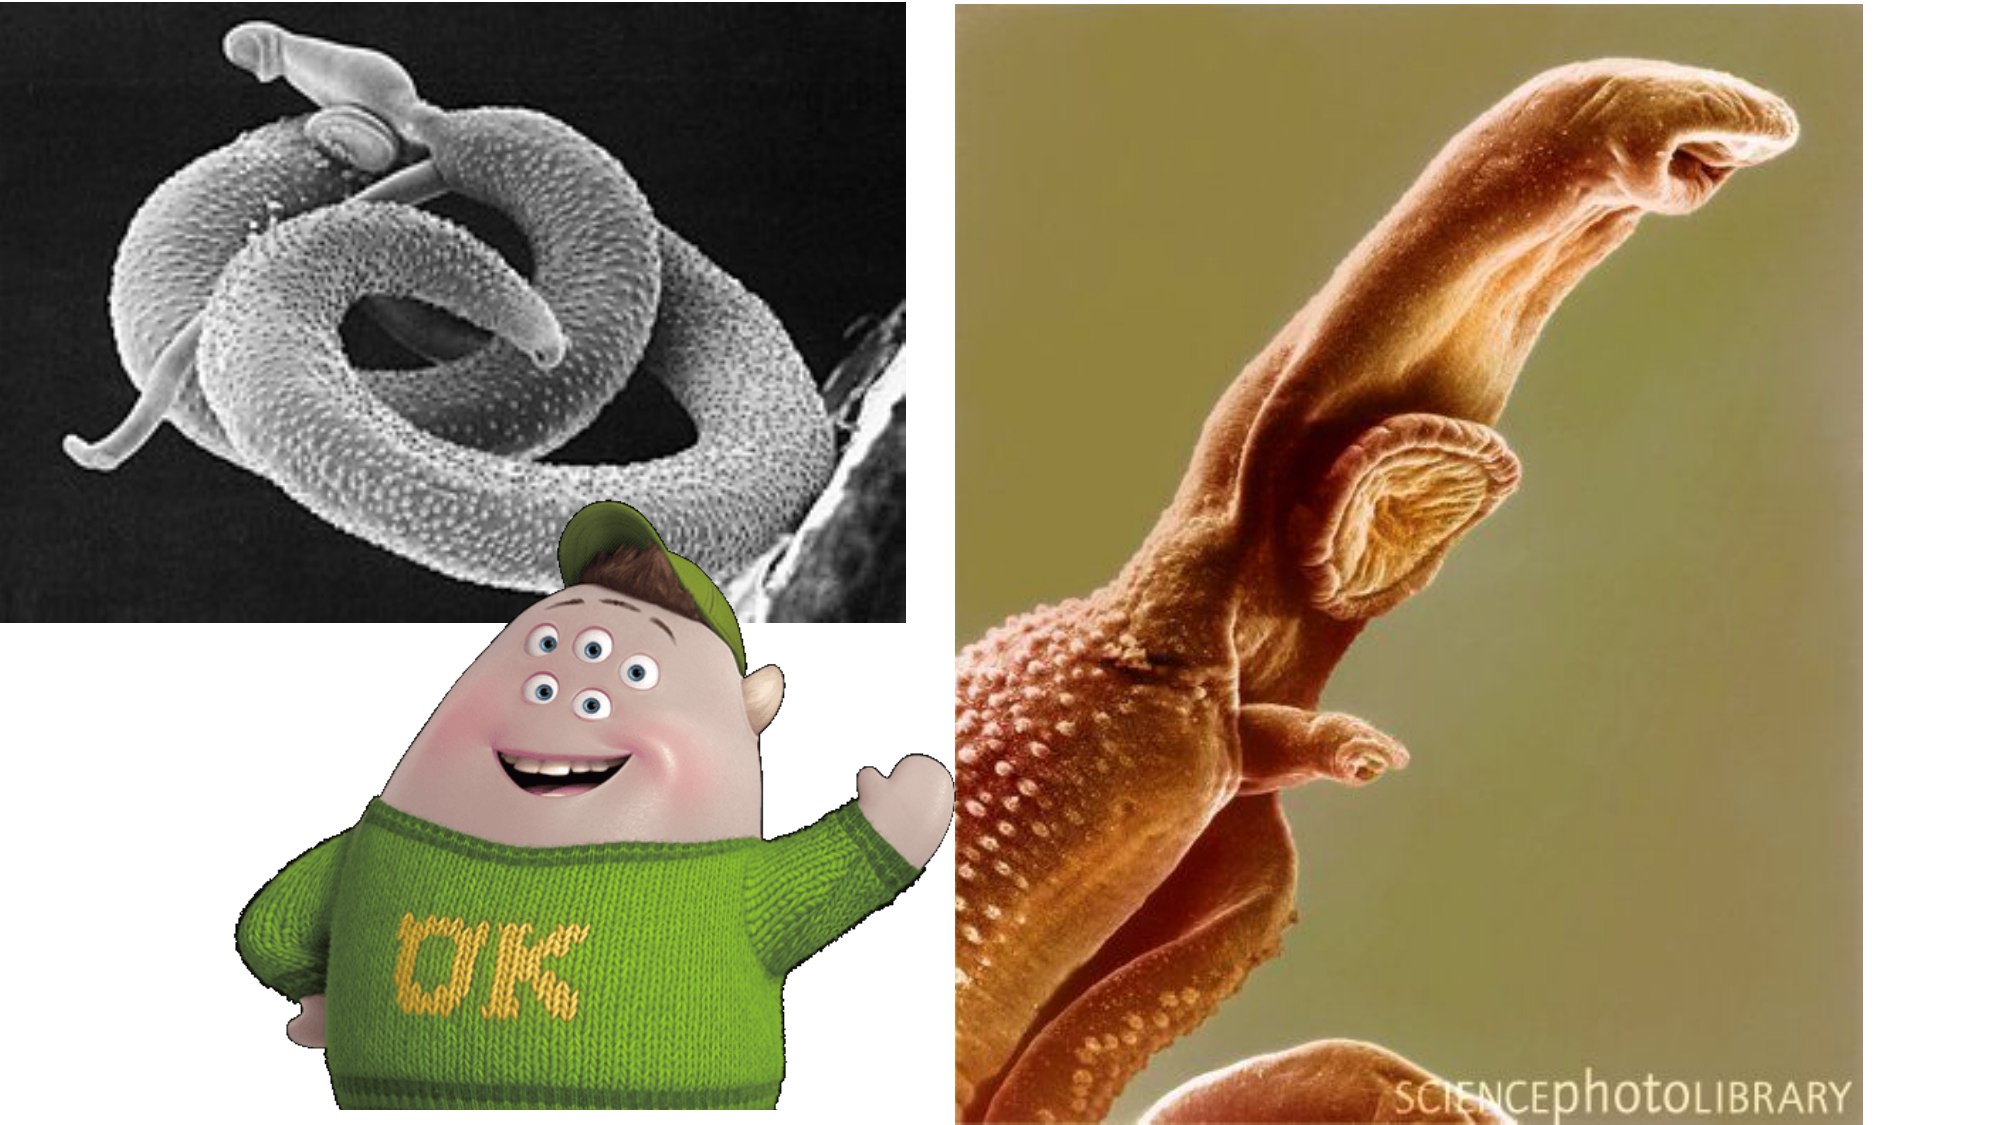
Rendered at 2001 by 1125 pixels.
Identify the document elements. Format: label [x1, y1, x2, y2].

picture [0, 2, 956, 1110]
list [955, 4, 1863, 1125]
